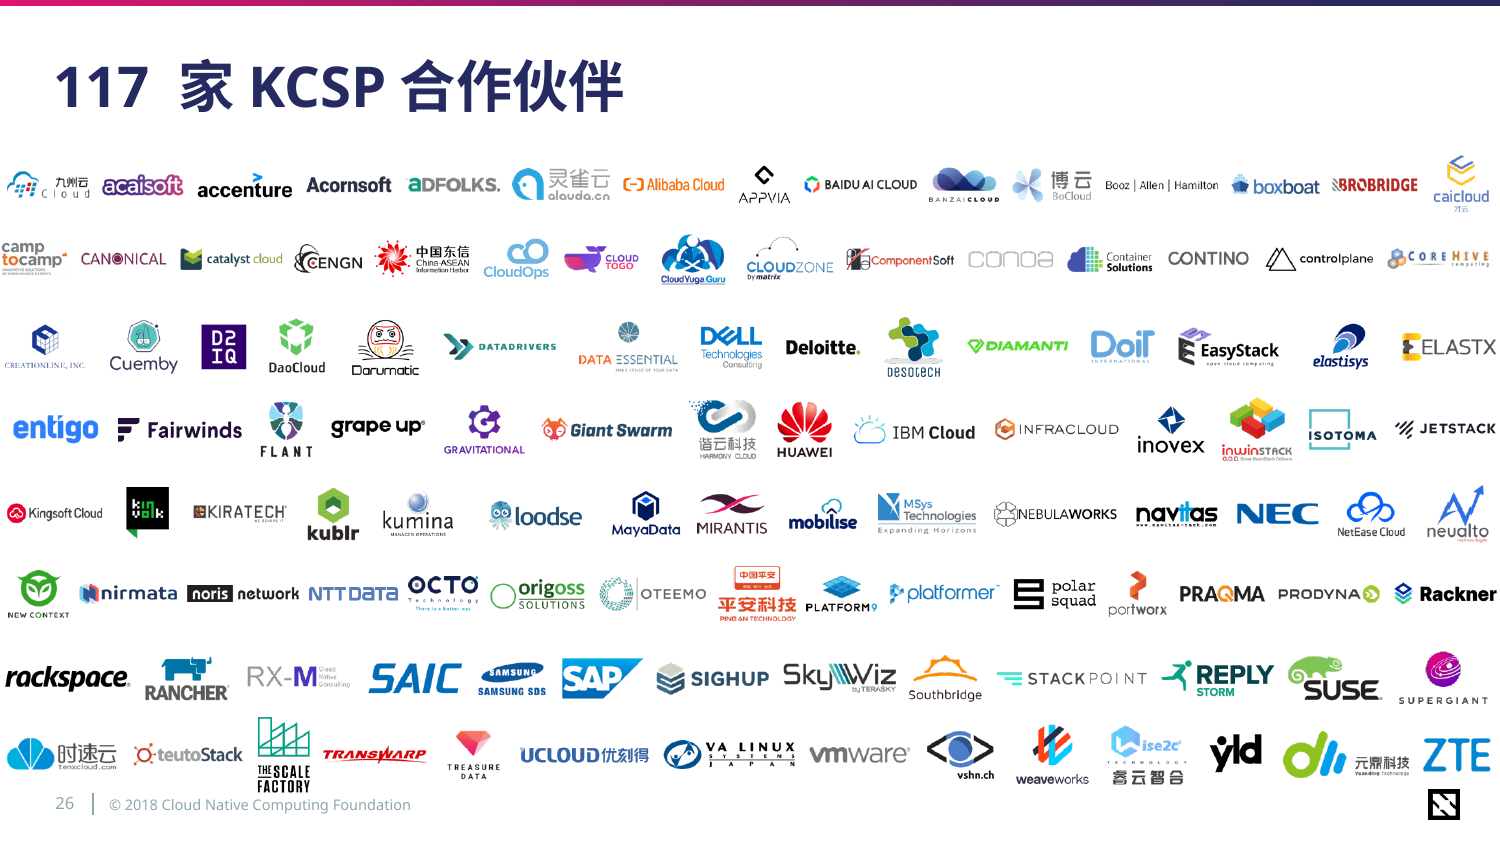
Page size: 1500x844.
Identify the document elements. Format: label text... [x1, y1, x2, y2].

picture [579, 319, 678, 375]
picture [1302, 323, 1379, 371]
picture [1263, 245, 1375, 273]
picture [699, 323, 763, 370]
picture [745, 231, 834, 286]
picture [200, 323, 247, 371]
picture [8, 569, 69, 618]
picture [120, 487, 175, 540]
picture [687, 398, 758, 460]
picture [516, 743, 651, 766]
picture [268, 314, 329, 379]
picture [993, 665, 1150, 692]
picture [1385, 246, 1491, 272]
picture [1393, 415, 1498, 444]
picture [1103, 168, 1220, 200]
picture [1065, 245, 1154, 273]
picture [610, 488, 681, 538]
picture [2, 323, 87, 370]
picture [1091, 330, 1155, 364]
picture [115, 414, 244, 444]
picture [323, 745, 429, 764]
picture [1422, 483, 1493, 544]
picture [540, 410, 672, 448]
picture [1428, 789, 1460, 820]
picture [1235, 501, 1320, 526]
picture [442, 403, 526, 455]
picture [780, 661, 898, 695]
picture [736, 164, 791, 205]
picture [801, 173, 919, 195]
picture [376, 491, 461, 536]
picture [851, 414, 977, 444]
picture [440, 728, 505, 781]
picture [1104, 722, 1188, 787]
picture [1, 662, 133, 694]
picture [806, 569, 877, 618]
picture [1400, 332, 1499, 361]
picture [883, 315, 944, 378]
picture [178, 246, 284, 272]
picture [966, 248, 1055, 269]
picture [309, 586, 398, 601]
picture [1307, 407, 1378, 452]
picture [79, 252, 168, 265]
picture [663, 740, 795, 769]
picture [408, 576, 479, 611]
picture [929, 163, 1000, 205]
picture [195, 168, 294, 200]
picture [5, 158, 90, 211]
picture [1177, 583, 1267, 604]
picture [783, 338, 862, 356]
picture [1285, 648, 1384, 709]
picture [807, 722, 913, 787]
picture [108, 318, 179, 375]
picture [1421, 737, 1492, 772]
picture [256, 715, 311, 794]
picture [366, 661, 465, 695]
picture [512, 168, 611, 200]
picture [441, 331, 559, 363]
picture [621, 173, 726, 195]
picture [11, 413, 100, 445]
picture [142, 655, 232, 701]
title 117 家KCSP合作伙伴 [42, 52, 1458, 126]
picture [561, 244, 640, 274]
picture [907, 653, 984, 704]
picture [560, 656, 645, 700]
picture [241, 654, 357, 702]
picture [1134, 498, 1219, 528]
picture [100, 172, 185, 197]
picture [925, 729, 995, 780]
picture [477, 492, 594, 535]
picture [1164, 246, 1253, 272]
picture [488, 575, 587, 612]
picture [1107, 569, 1168, 618]
picture [1283, 731, 1409, 778]
picture [328, 418, 427, 441]
picture [1007, 715, 1092, 794]
picture [372, 238, 471, 280]
picture [481, 234, 552, 284]
picture [305, 485, 360, 541]
picture [596, 576, 709, 612]
picture [1200, 726, 1271, 783]
picture [403, 177, 502, 192]
picture [992, 416, 1121, 443]
picture [132, 739, 244, 770]
picture [878, 493, 977, 534]
picture [783, 497, 862, 530]
picture [965, 337, 1071, 357]
picture [1393, 642, 1492, 715]
picture [1230, 174, 1320, 194]
picture [1159, 658, 1276, 699]
picture [187, 585, 299, 603]
picture [1136, 404, 1207, 454]
picture [650, 232, 735, 285]
picture [258, 399, 314, 459]
picture [1336, 489, 1407, 538]
picture [772, 400, 837, 458]
picture [1330, 175, 1419, 193]
picture [844, 245, 956, 272]
picture [79, 583, 178, 604]
picture [992, 498, 1118, 529]
picture [1391, 582, 1497, 606]
picture [0, 238, 69, 280]
picture [5, 502, 104, 525]
picture [350, 317, 421, 376]
picture [718, 564, 797, 623]
picture [886, 581, 1002, 606]
picture [191, 503, 289, 524]
picture [654, 659, 771, 697]
picture [1009, 167, 1093, 202]
picture [474, 652, 551, 704]
picture [1429, 150, 1493, 218]
picture [1276, 582, 1382, 605]
picture [1176, 326, 1282, 367]
picture [697, 491, 768, 535]
picture [1012, 576, 1097, 611]
picture [293, 243, 362, 275]
picture [1221, 397, 1292, 461]
picture [304, 174, 393, 194]
picture [2, 731, 120, 778]
